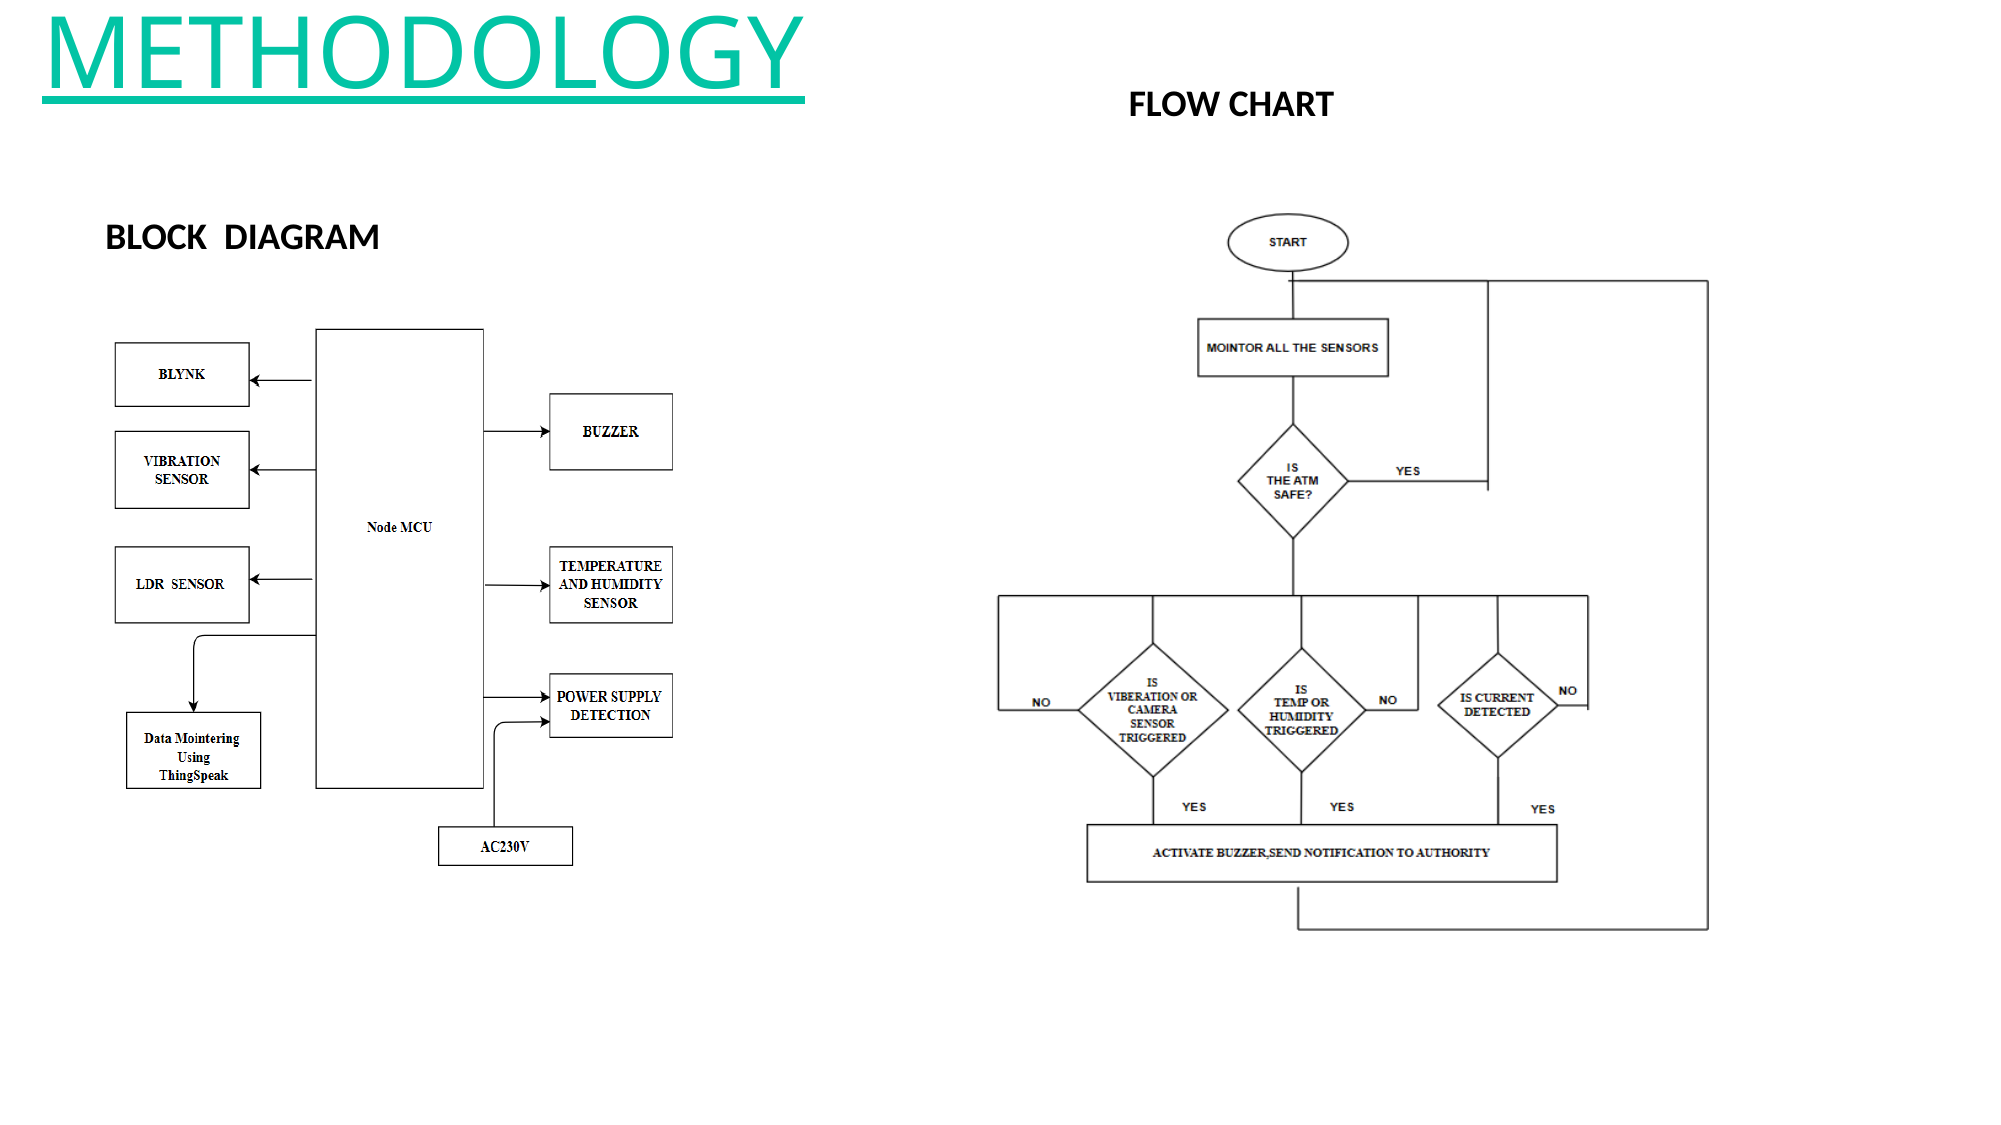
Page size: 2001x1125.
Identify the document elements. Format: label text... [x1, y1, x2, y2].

text_box FLOW CHART [1114, 71, 1596, 132]
picture [90, 282, 738, 902]
text_box BLOCK DIAGRAM [90, 204, 605, 265]
picture [960, 204, 1725, 999]
title METHODOLOGY [26, 0, 1905, 283]
